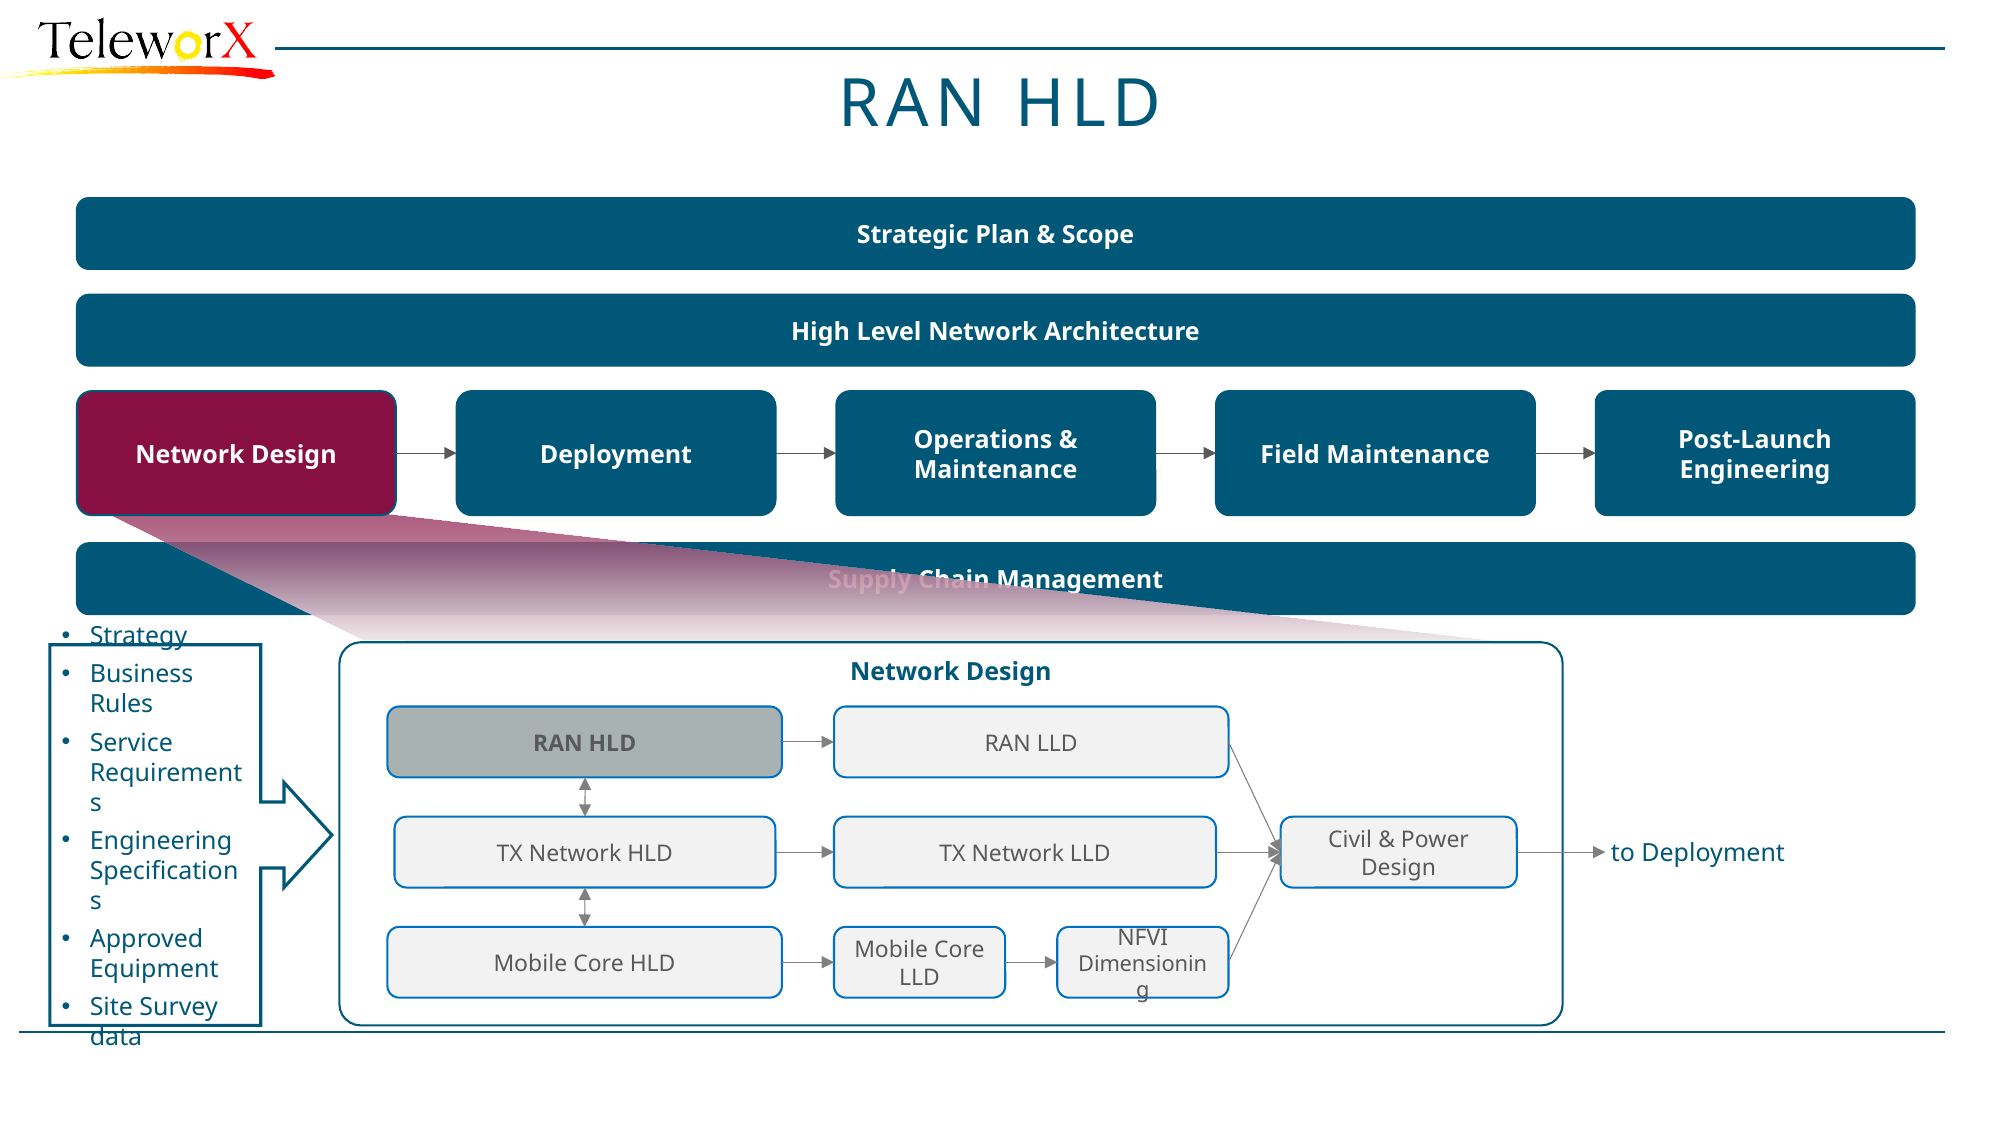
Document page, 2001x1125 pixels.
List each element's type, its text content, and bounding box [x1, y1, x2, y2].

text_box Network Design [338, 641, 1564, 1027]
title RAN HLD [0, 57, 2000, 148]
picture [0, 17, 276, 57]
text_box Network Design [75, 390, 397, 517]
text_box Post-Launch Engineering [1594, 390, 1916, 517]
text_box Mobile Core LLD [832, 925, 1007, 999]
text_box Field Maintenance [1214, 390, 1536, 517]
text_box NFVI Dimensioning [1056, 925, 1230, 999]
text_box Strategic Plan & Scope [75, 197, 1916, 270]
text_box to Deployment [1596, 829, 1801, 875]
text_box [1228, 741, 1281, 853]
text_box Mobile Core HLD [386, 925, 783, 999]
text_box RAN HLD [386, 705, 783, 779]
text_box Strategy Business Rules Service Requirements Engineering Specifications Approved Equipment Site Survey data [48, 643, 334, 1027]
text_box Supply Chain Management [649, 542, 1916, 616]
text_box Civil & Power Design [1281, 815, 1518, 889]
text_box Supply Chain Management [75, 542, 309, 616]
text_box High Level Network Architecture [75, 293, 1916, 367]
text_box TX Network LLD [832, 815, 1218, 889]
text_box Operations & Maintenance [835, 390, 1157, 517]
text_box [111, 513, 1505, 641]
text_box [1228, 853, 1281, 963]
text_box RAN LLD [833, 705, 1230, 779]
text_box Deployment [455, 390, 777, 517]
text_box TX Network HLD [393, 815, 777, 889]
